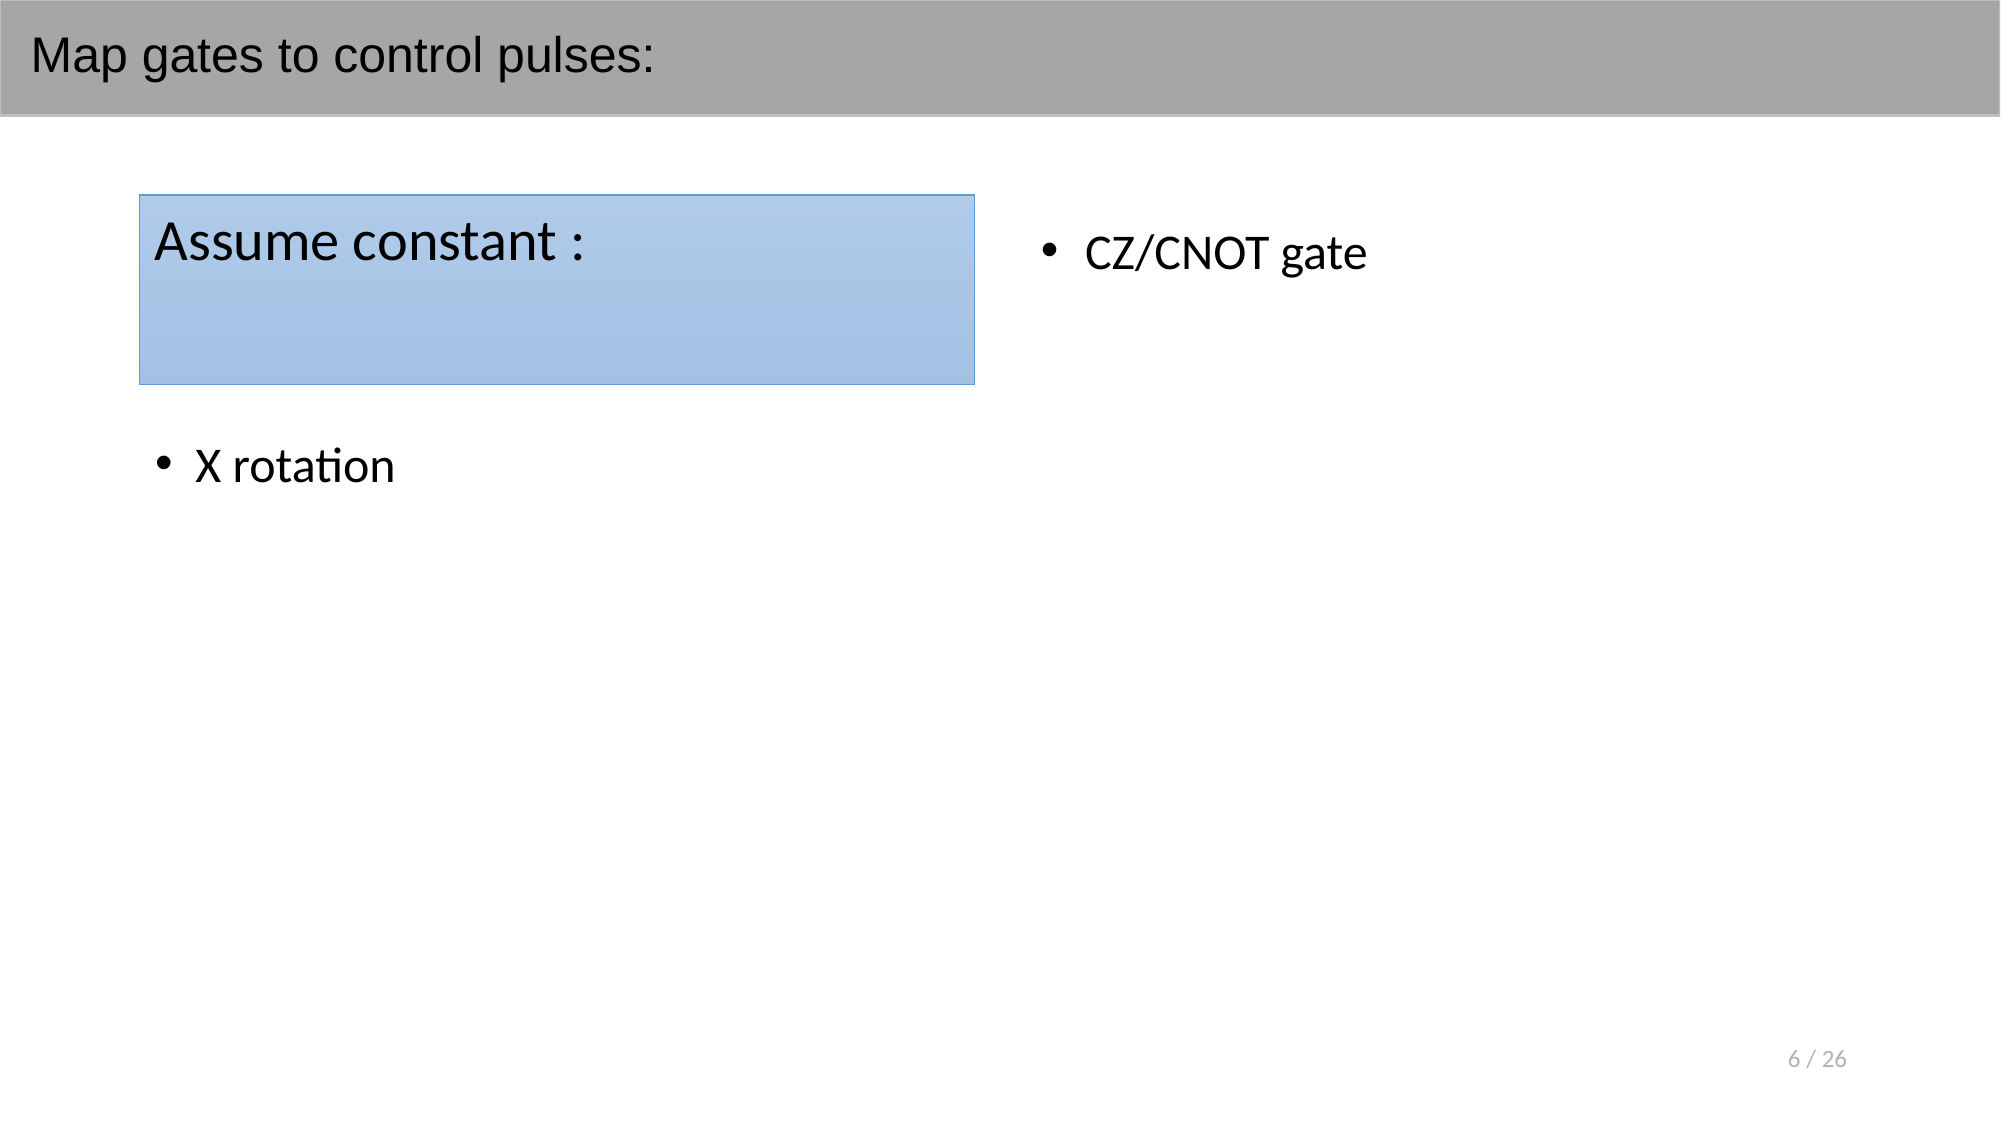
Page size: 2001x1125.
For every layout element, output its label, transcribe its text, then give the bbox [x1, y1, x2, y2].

slide_number 6 / 26 [1412, 1042, 1863, 1103]
